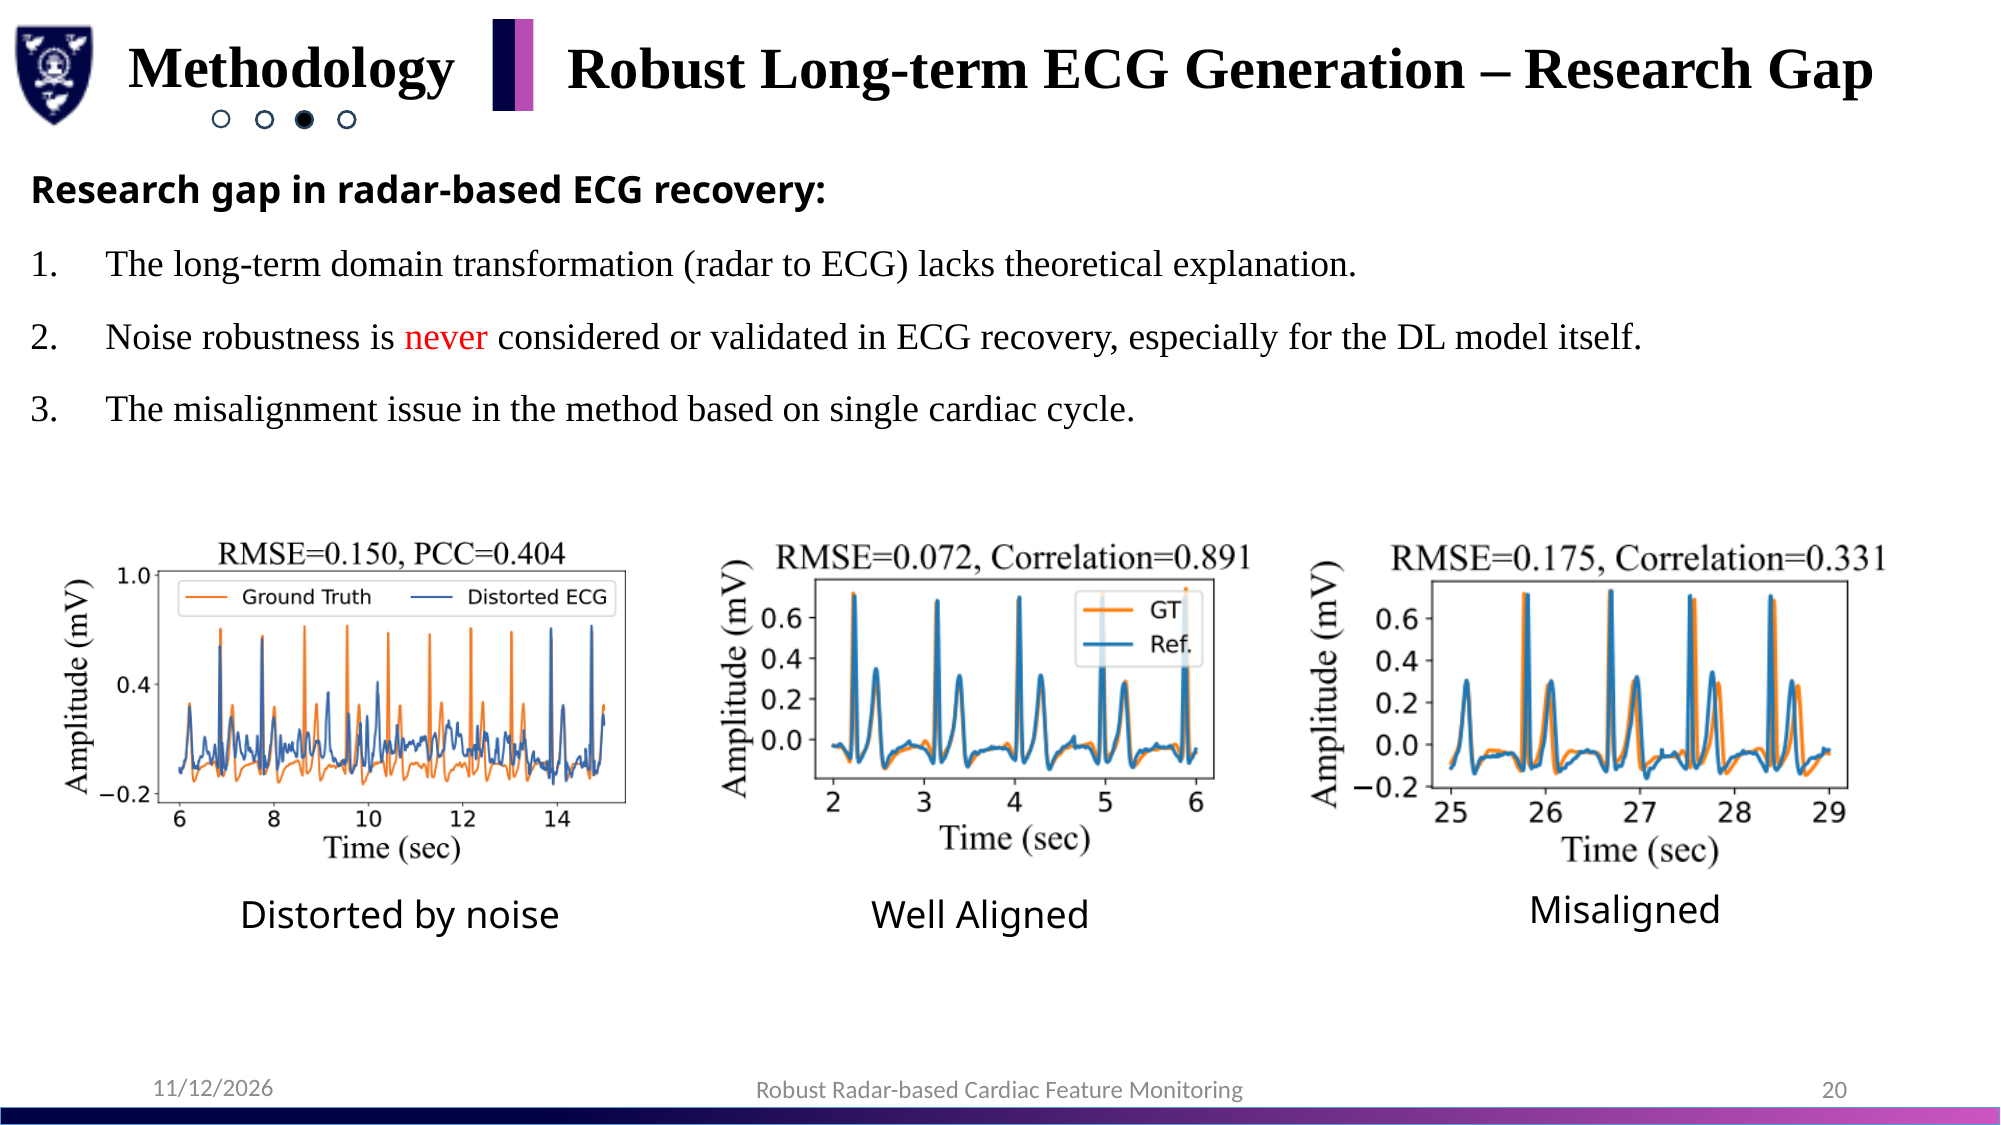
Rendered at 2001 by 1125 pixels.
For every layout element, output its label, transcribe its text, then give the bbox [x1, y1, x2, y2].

picture [0, 14, 104, 133]
footer Robust Radar-based Cardiac Feature Monitoring [662, 1058, 1338, 1107]
text_box Robust Long-term ECG Generation – Research Gap [552, 23, 2000, 106]
picture [1297, 531, 1900, 881]
text_box Well Aligned [856, 868, 1144, 943]
picture [48, 523, 628, 868]
slide_number 20 [1412, 1058, 1863, 1107]
text_box Distorted by noise [224, 868, 580, 943]
text_box Misaligned [1514, 881, 1761, 938]
text_box [0, 1107, 2000, 1125]
text_box [514, 18, 534, 112]
text_box Methodology [104, 23, 486, 106]
picture [708, 531, 1265, 868]
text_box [212, 110, 356, 129]
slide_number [137, 1056, 588, 1107]
text_box Research gap in radar-based ECG recovery: The long-term domain transformation (radar to ECG) lacks theoretical explanation. Noise robustness is never considered or validated in ECG recovery, especially for the DL model itself. The misalignment issue in the method based on single cardiac cycle. [15, 136, 1964, 437]
text_box [492, 18, 514, 112]
